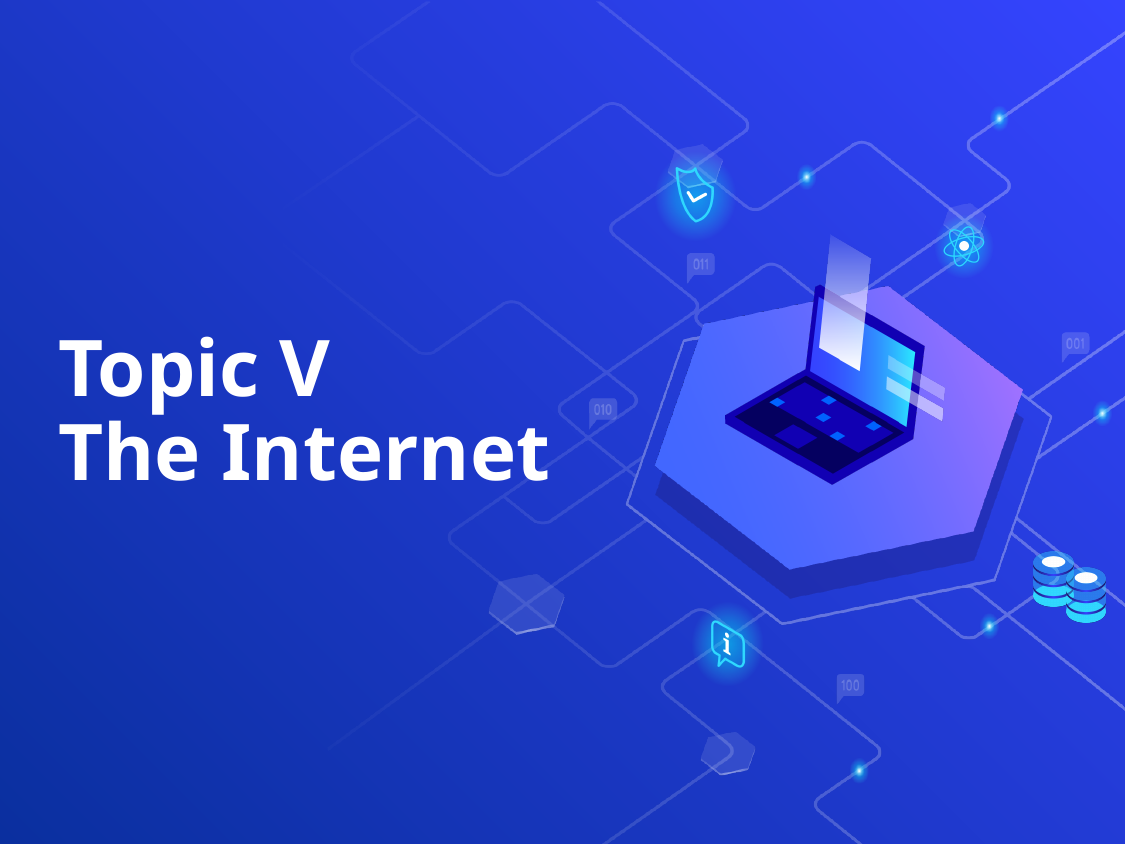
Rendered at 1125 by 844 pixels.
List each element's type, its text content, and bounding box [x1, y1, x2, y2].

picture [0, 0, 1125, 844]
title Topic V The Internet [58, 342, 719, 485]
